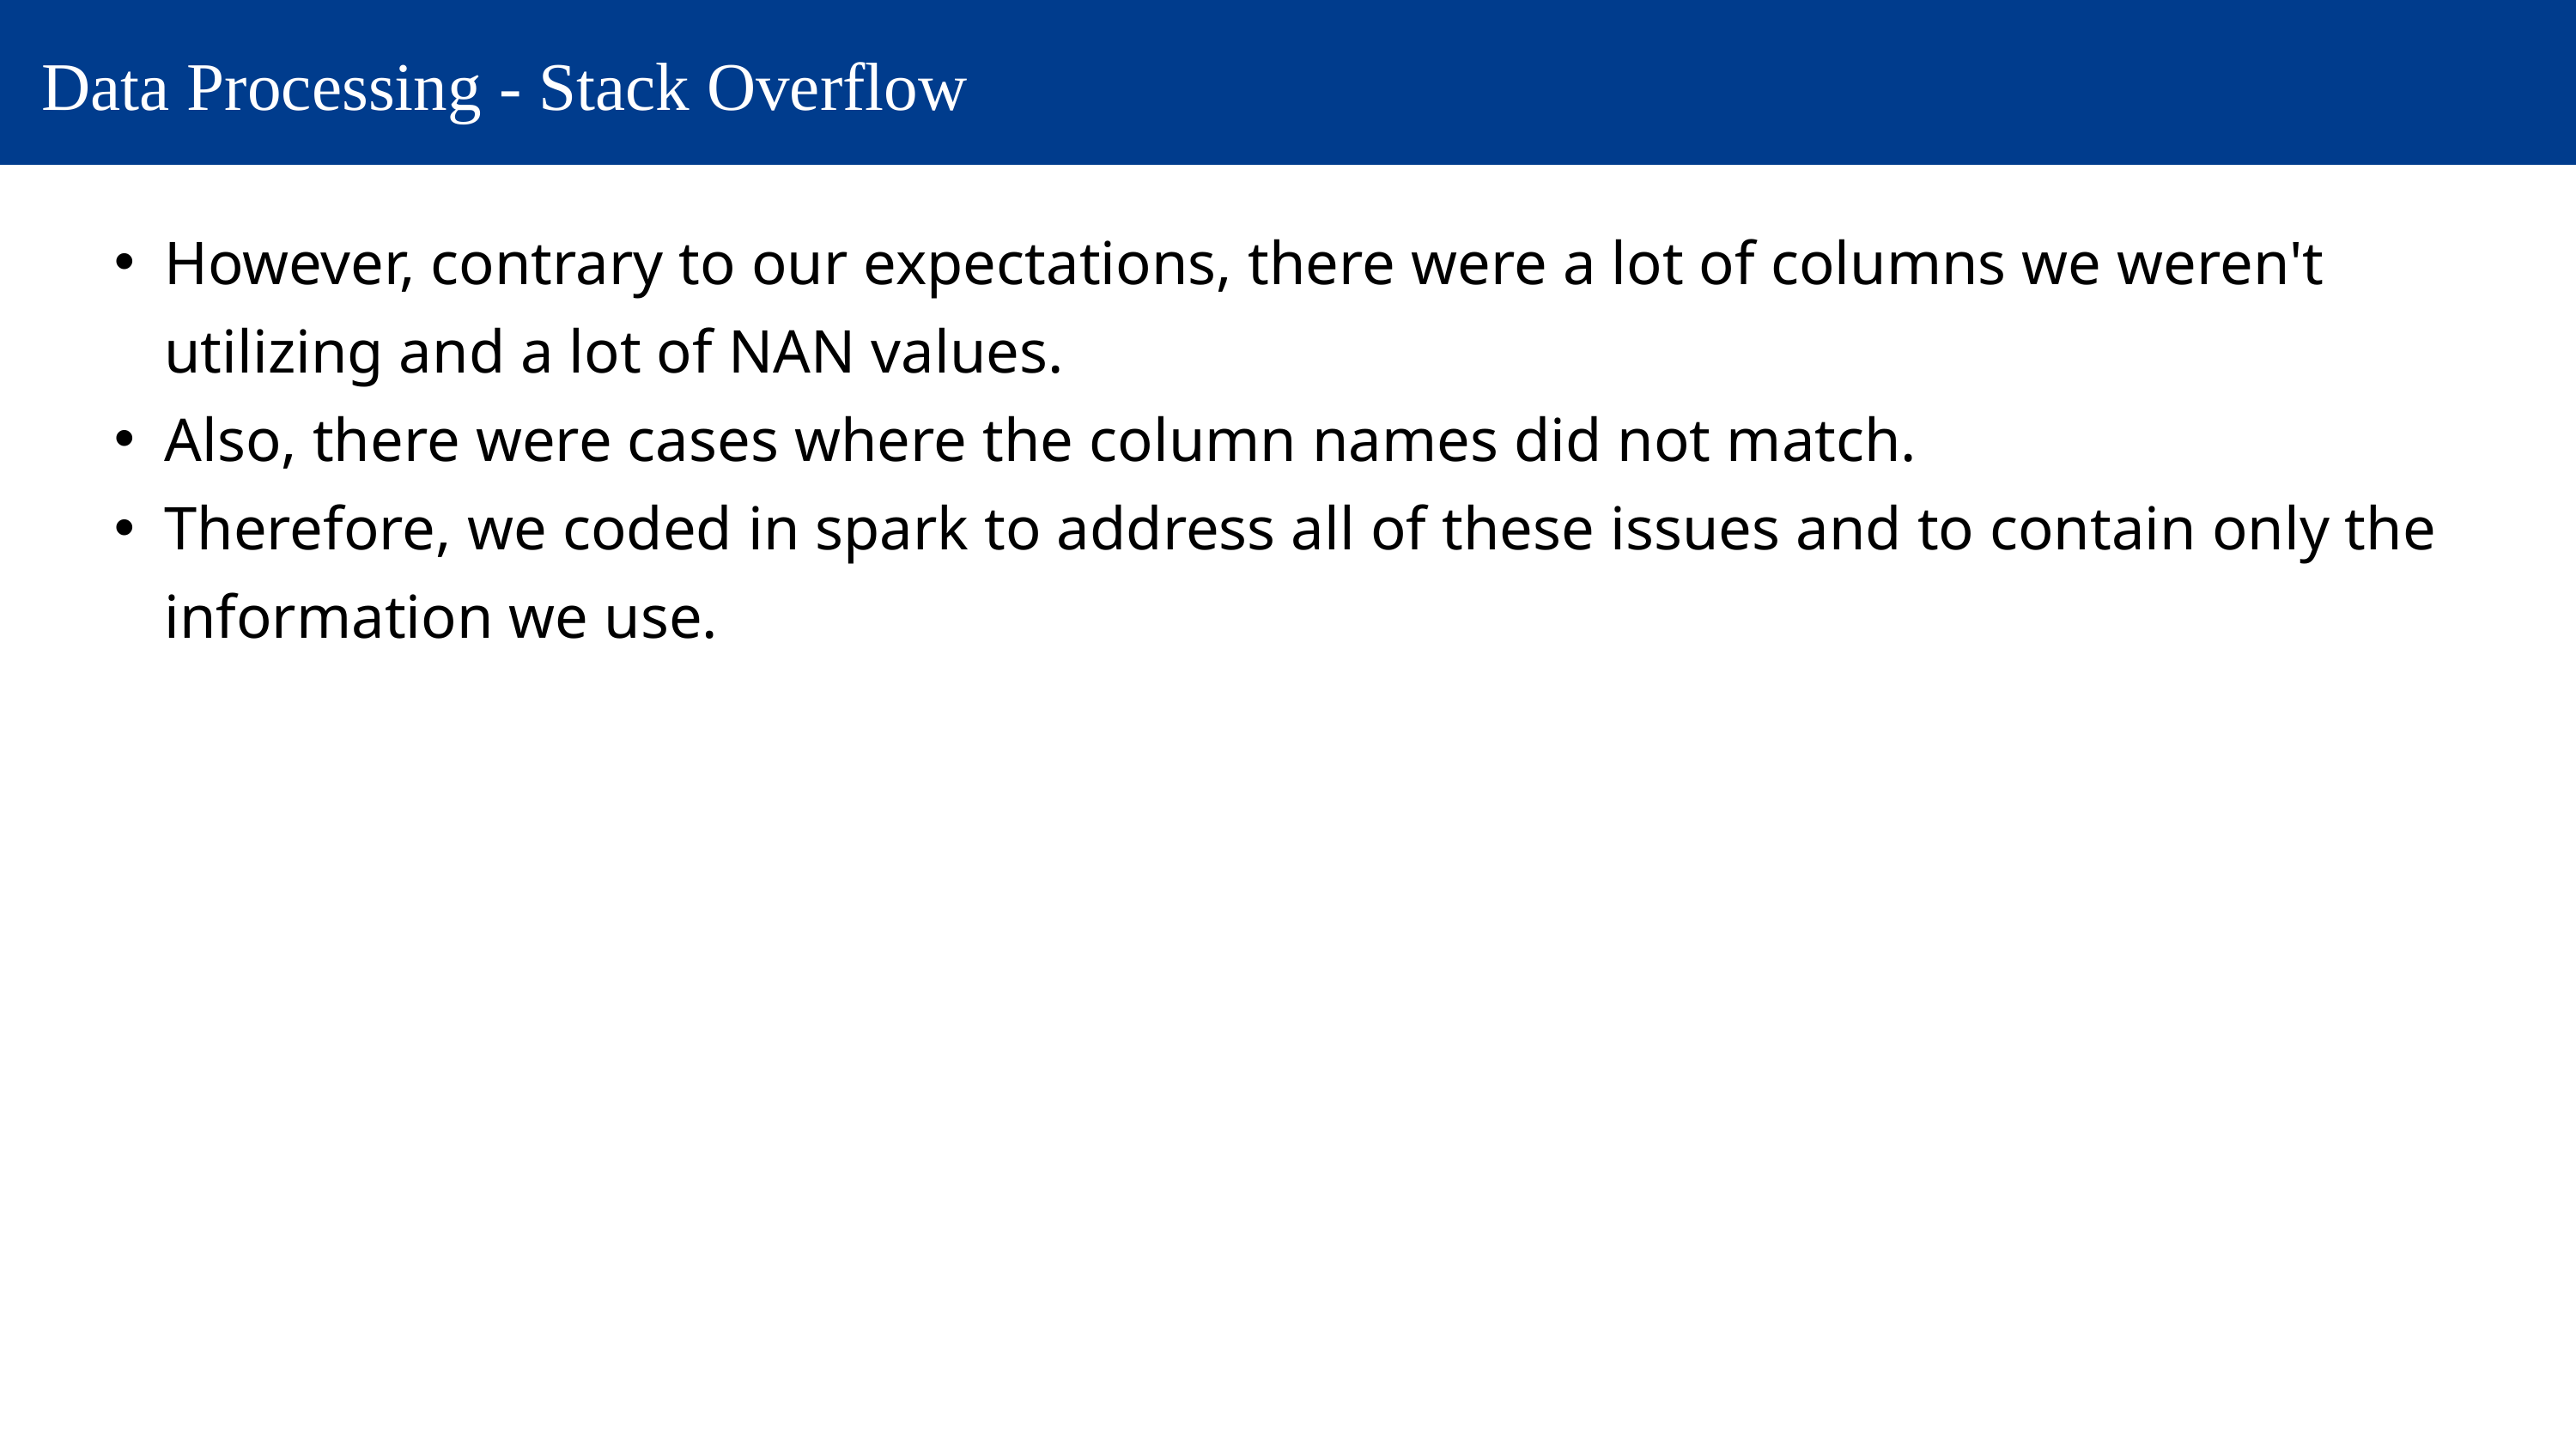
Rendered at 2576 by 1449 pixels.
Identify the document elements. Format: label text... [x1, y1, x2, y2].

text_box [0, 0, 2576, 165]
text_box However, contrary to our expectations, there were a lot of columns we weren't utilizing and a lot of NAN values. Also, there were cases where the column names did not match. Therefore, we coded in spark to address all of these issues and to contain only the information we use. [64, 208, 2512, 1005]
